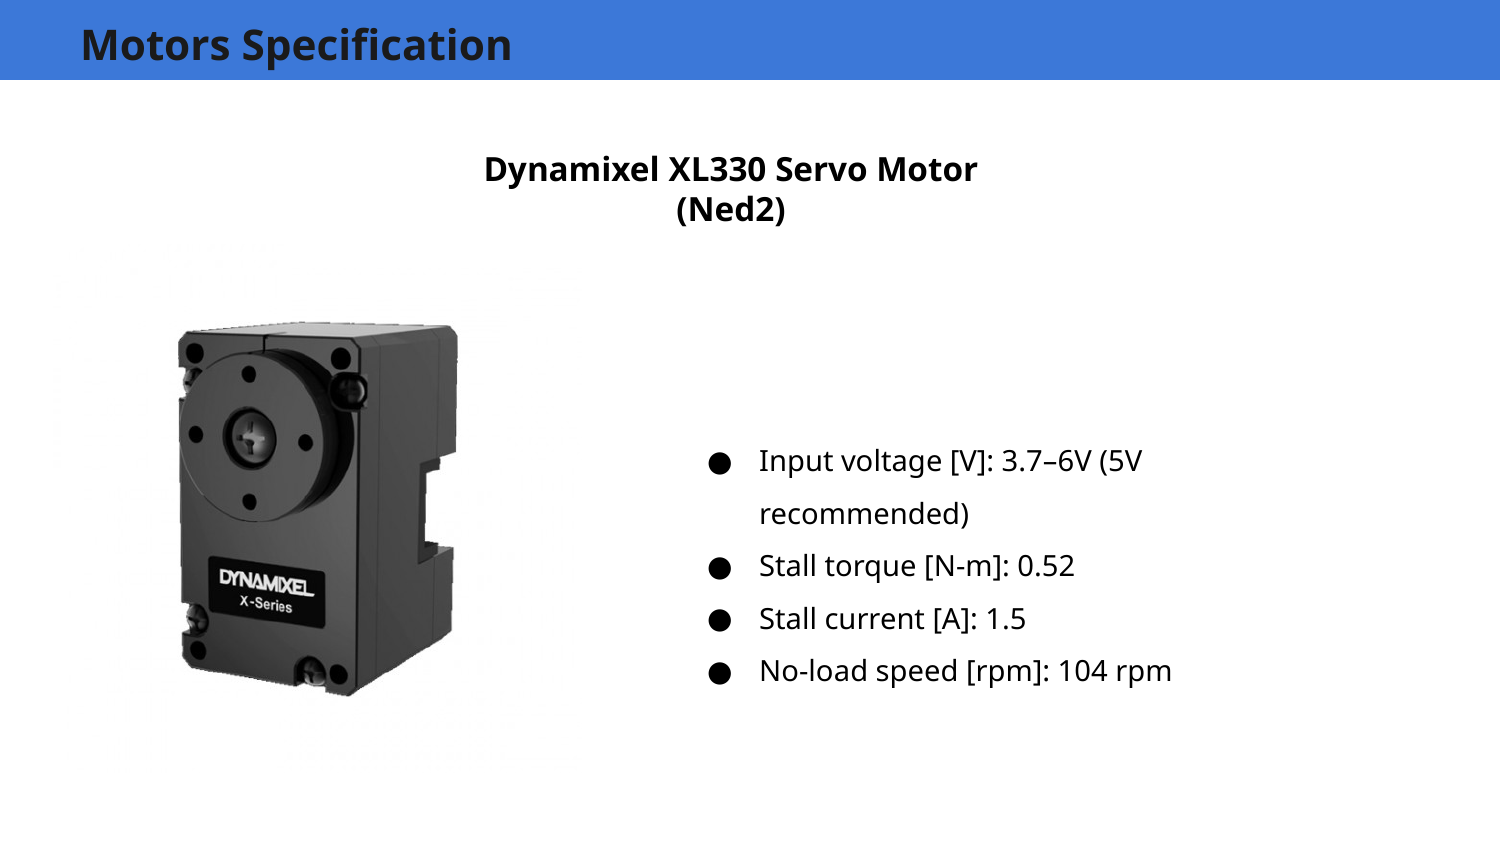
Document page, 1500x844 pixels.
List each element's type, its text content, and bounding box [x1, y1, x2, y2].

title Motors Specification [64, 0, 1327, 88]
text_box Input voltage [V]: 3.7–6V (5V recommended) Stall torque [N-m]: 0.52 Stall current [A]: 1.5 No-load speed [rpm]: 104 rpm [669, 410, 1285, 703]
picture [52, 243, 582, 773]
text_box Dynamixel XL330 Servo Motor (Ned2) [459, 132, 1003, 243]
